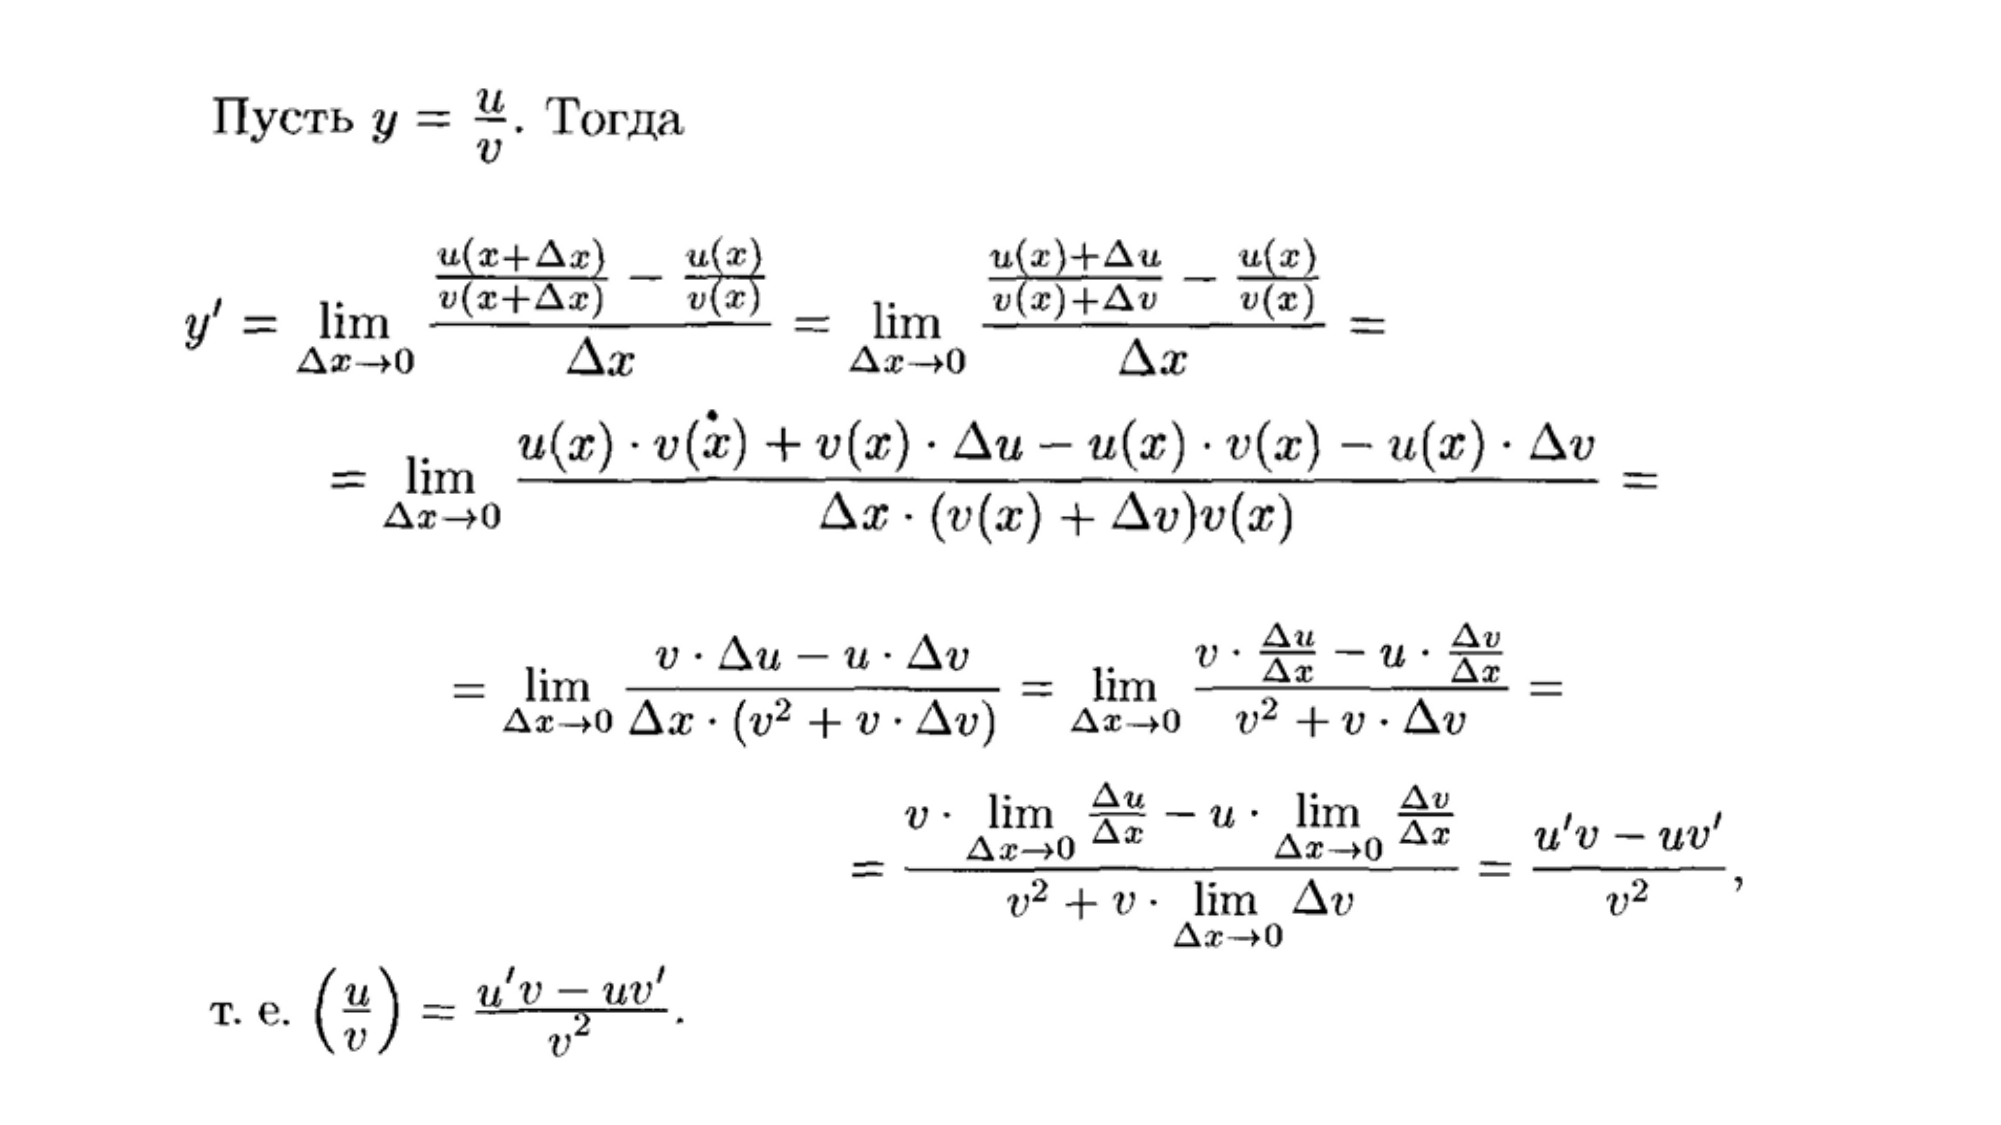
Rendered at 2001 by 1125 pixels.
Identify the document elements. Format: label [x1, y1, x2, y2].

picture [164, 605, 1801, 1079]
picture [142, 66, 1724, 559]
